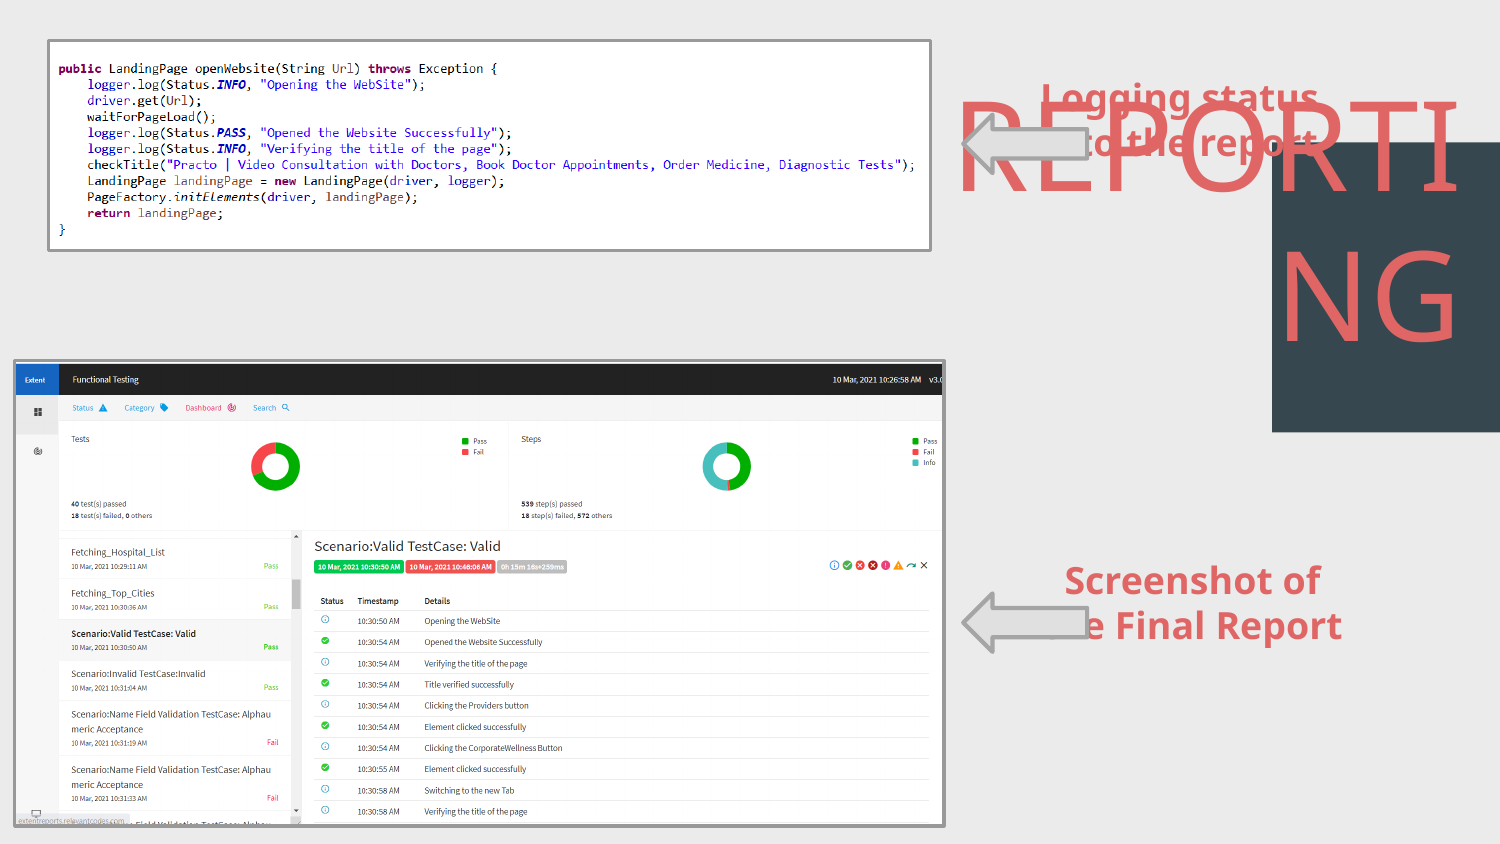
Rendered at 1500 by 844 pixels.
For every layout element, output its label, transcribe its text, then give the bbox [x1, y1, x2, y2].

picture [49, 42, 929, 249]
picture [15, 361, 943, 825]
text_box Logging status into the report [1012, 67, 1348, 172]
text_box [961, 591, 1090, 654]
text_box Screenshot of the Final Report [1025, 550, 1360, 655]
text_box [961, 112, 1090, 176]
title REPORTING [908, 234, 1477, 382]
